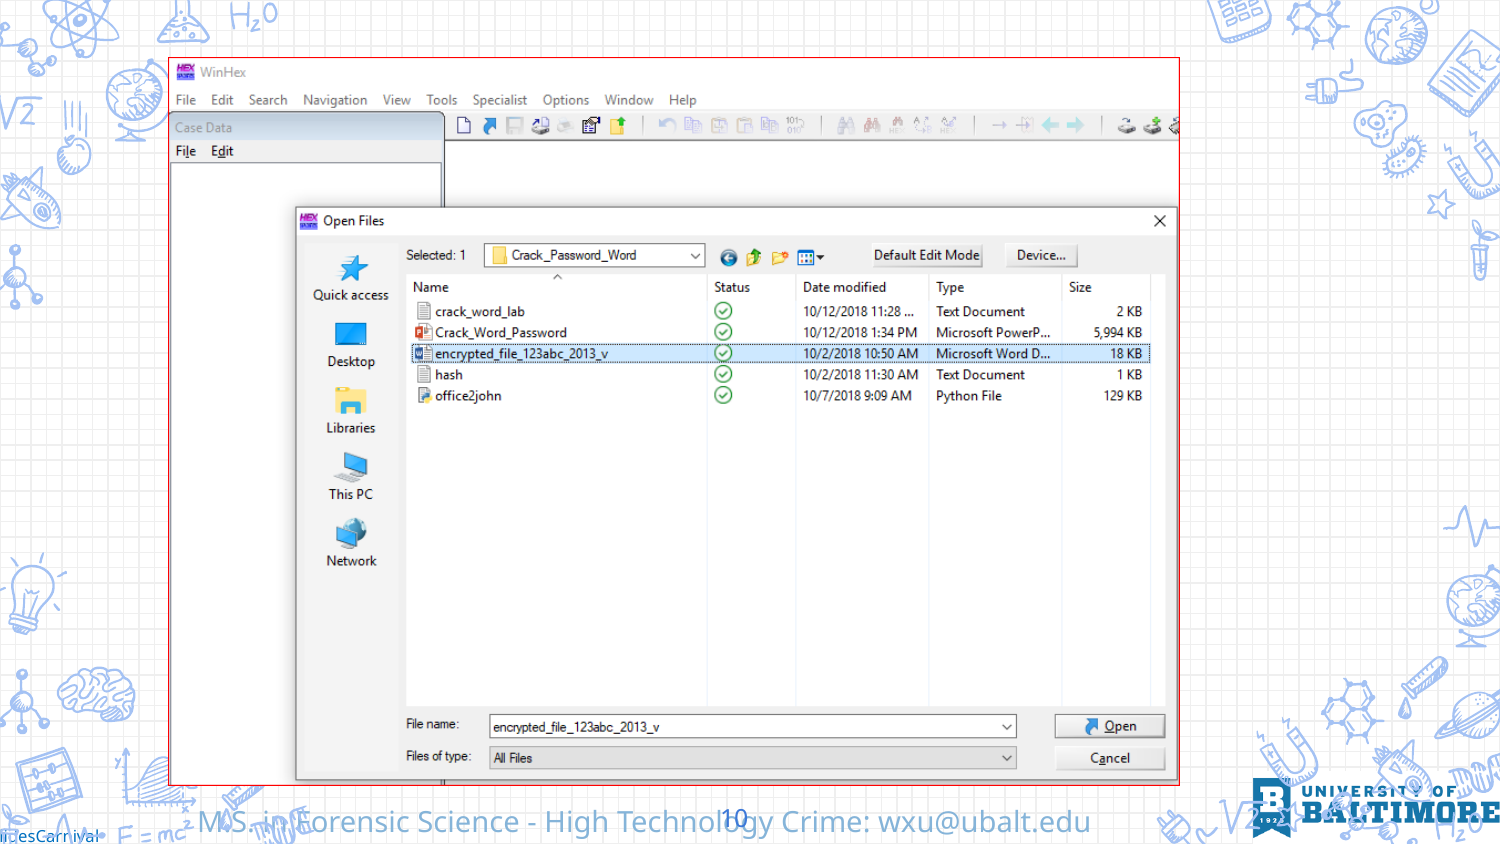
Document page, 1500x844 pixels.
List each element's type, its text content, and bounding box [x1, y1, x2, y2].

picture [1381, 771, 1421, 792]
picture [1388, 823, 1396, 835]
picture [168, 56, 1180, 786]
picture [1342, 796, 1349, 806]
picture [1471, 771, 1479, 786]
picture [1481, 771, 1489, 788]
picture [1354, 819, 1361, 827]
picture [1375, 780, 1390, 791]
slide_number 10 [705, 796, 795, 844]
picture [1479, 779, 1483, 790]
picture [1283, 771, 1308, 783]
picture [1253, 771, 1500, 844]
picture [1405, 773, 1430, 800]
picture [1408, 786, 1417, 792]
